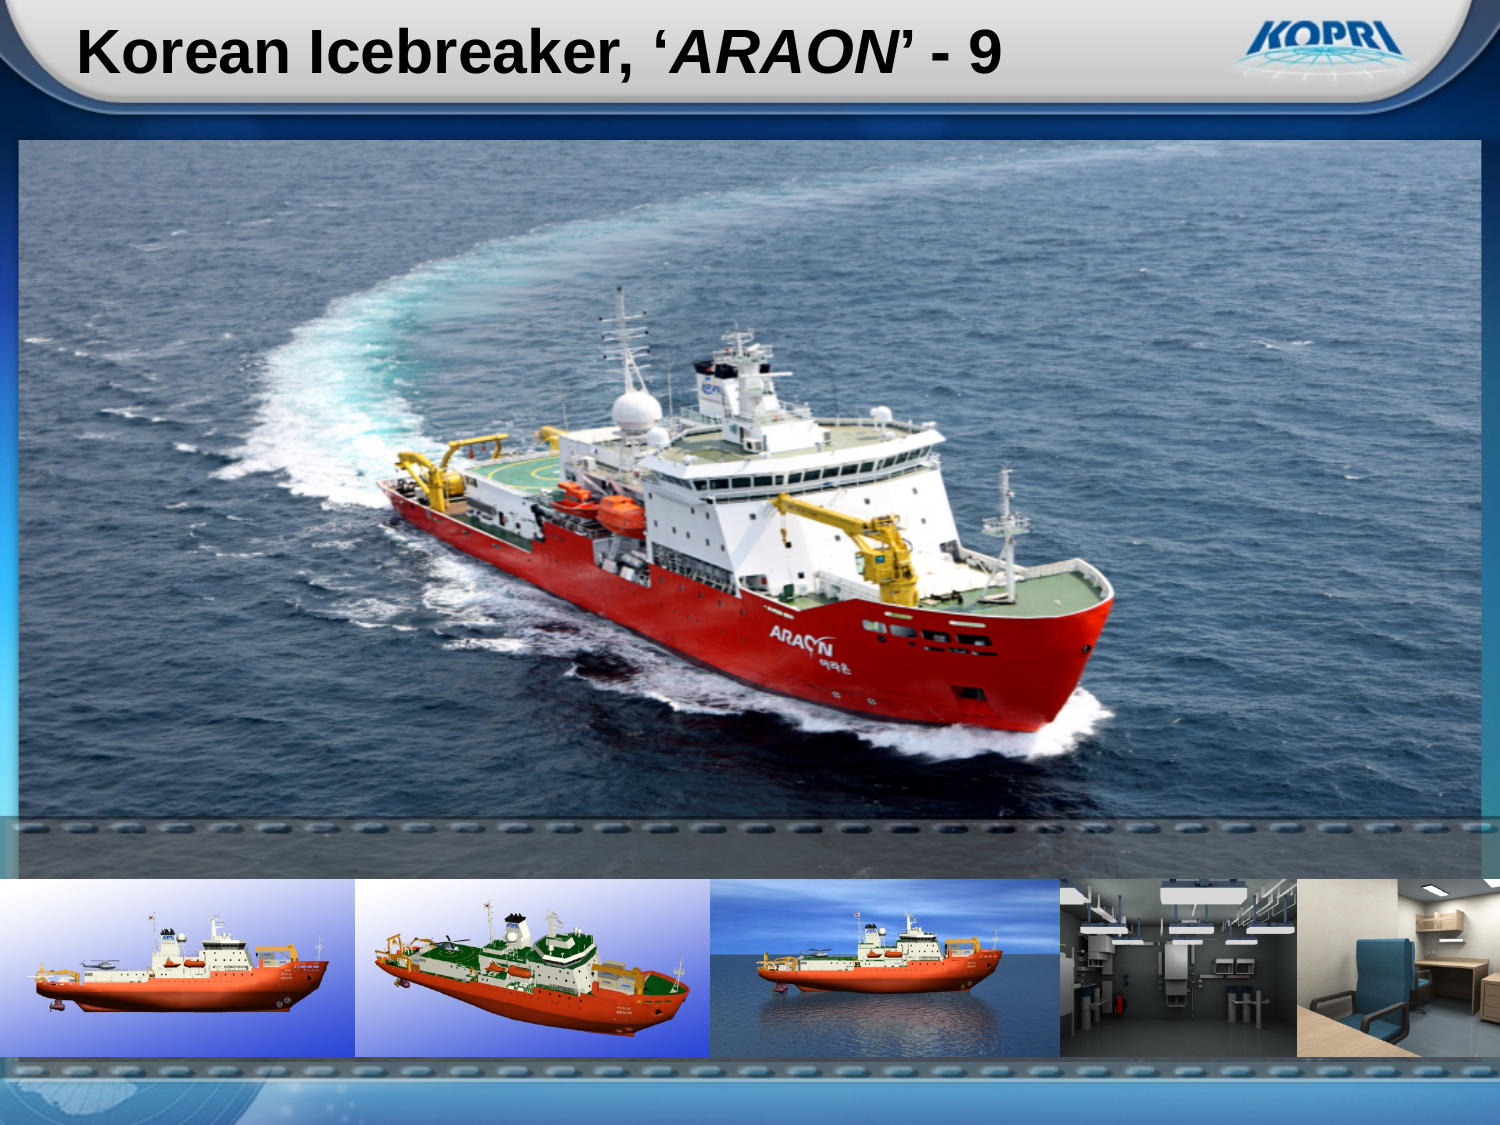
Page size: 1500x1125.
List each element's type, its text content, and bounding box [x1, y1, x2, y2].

picture [0, 0, 1500, 879]
picture [0, 1058, 1500, 1125]
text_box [0, 879, 1500, 1058]
text_box Korean Icebreaker, ‘ARAON’ - 9 [61, 11, 1247, 86]
